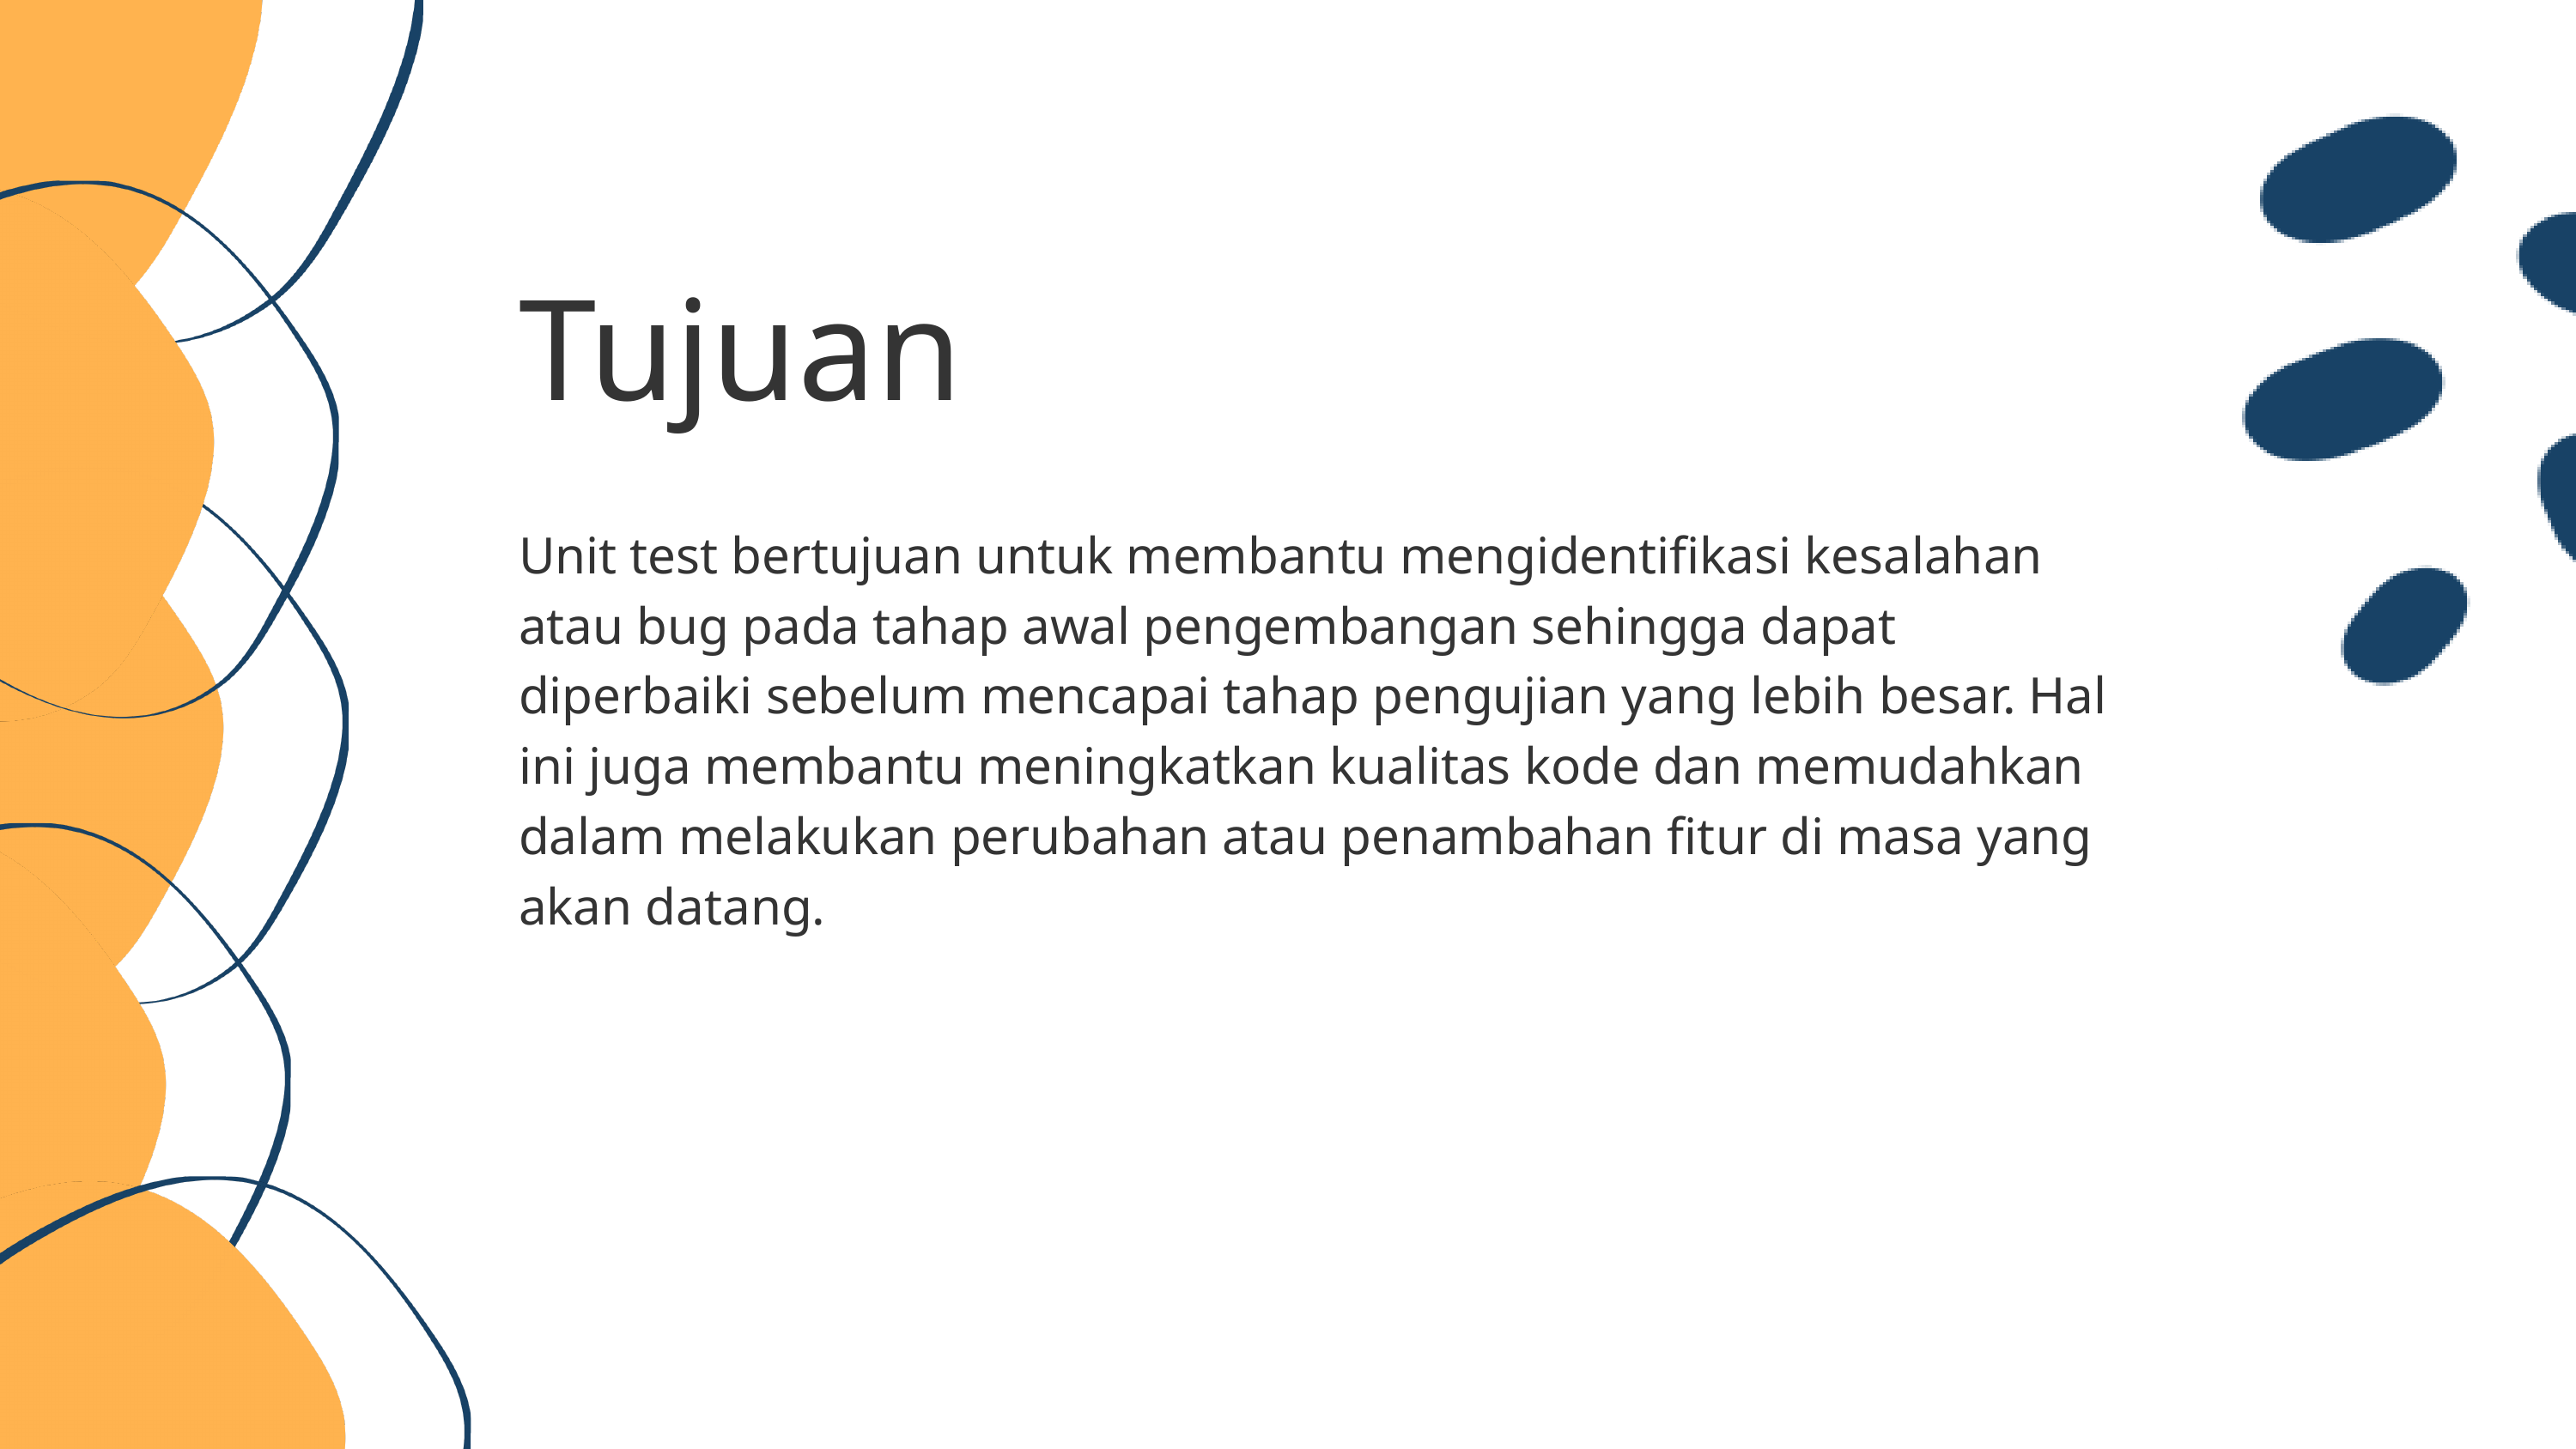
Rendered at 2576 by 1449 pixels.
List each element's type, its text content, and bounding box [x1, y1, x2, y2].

text_box [0, 468, 350, 1013]
text_box Tujuan [519, 261, 1877, 429]
text_box [0, 822, 293, 1176]
text_box Unit test bertujuan untuk membantu mengidentifikasi kesalahan atau bug pada tahap awal pengembangan sehingga dapat diperbaiki sebelum mencapai tahap pengujian yang lebih besar. Hal ini juga membantu meningkatkan kualitas kode dan memudahkan dalam melakukan perubahan atau penambahan fitur di masa yang akan datang. [519, 513, 2111, 935]
text_box [0, 0, 423, 356]
text_box [0, 180, 341, 727]
text_box [0, 1175, 472, 1449]
text_box [2053, 0, 2576, 822]
